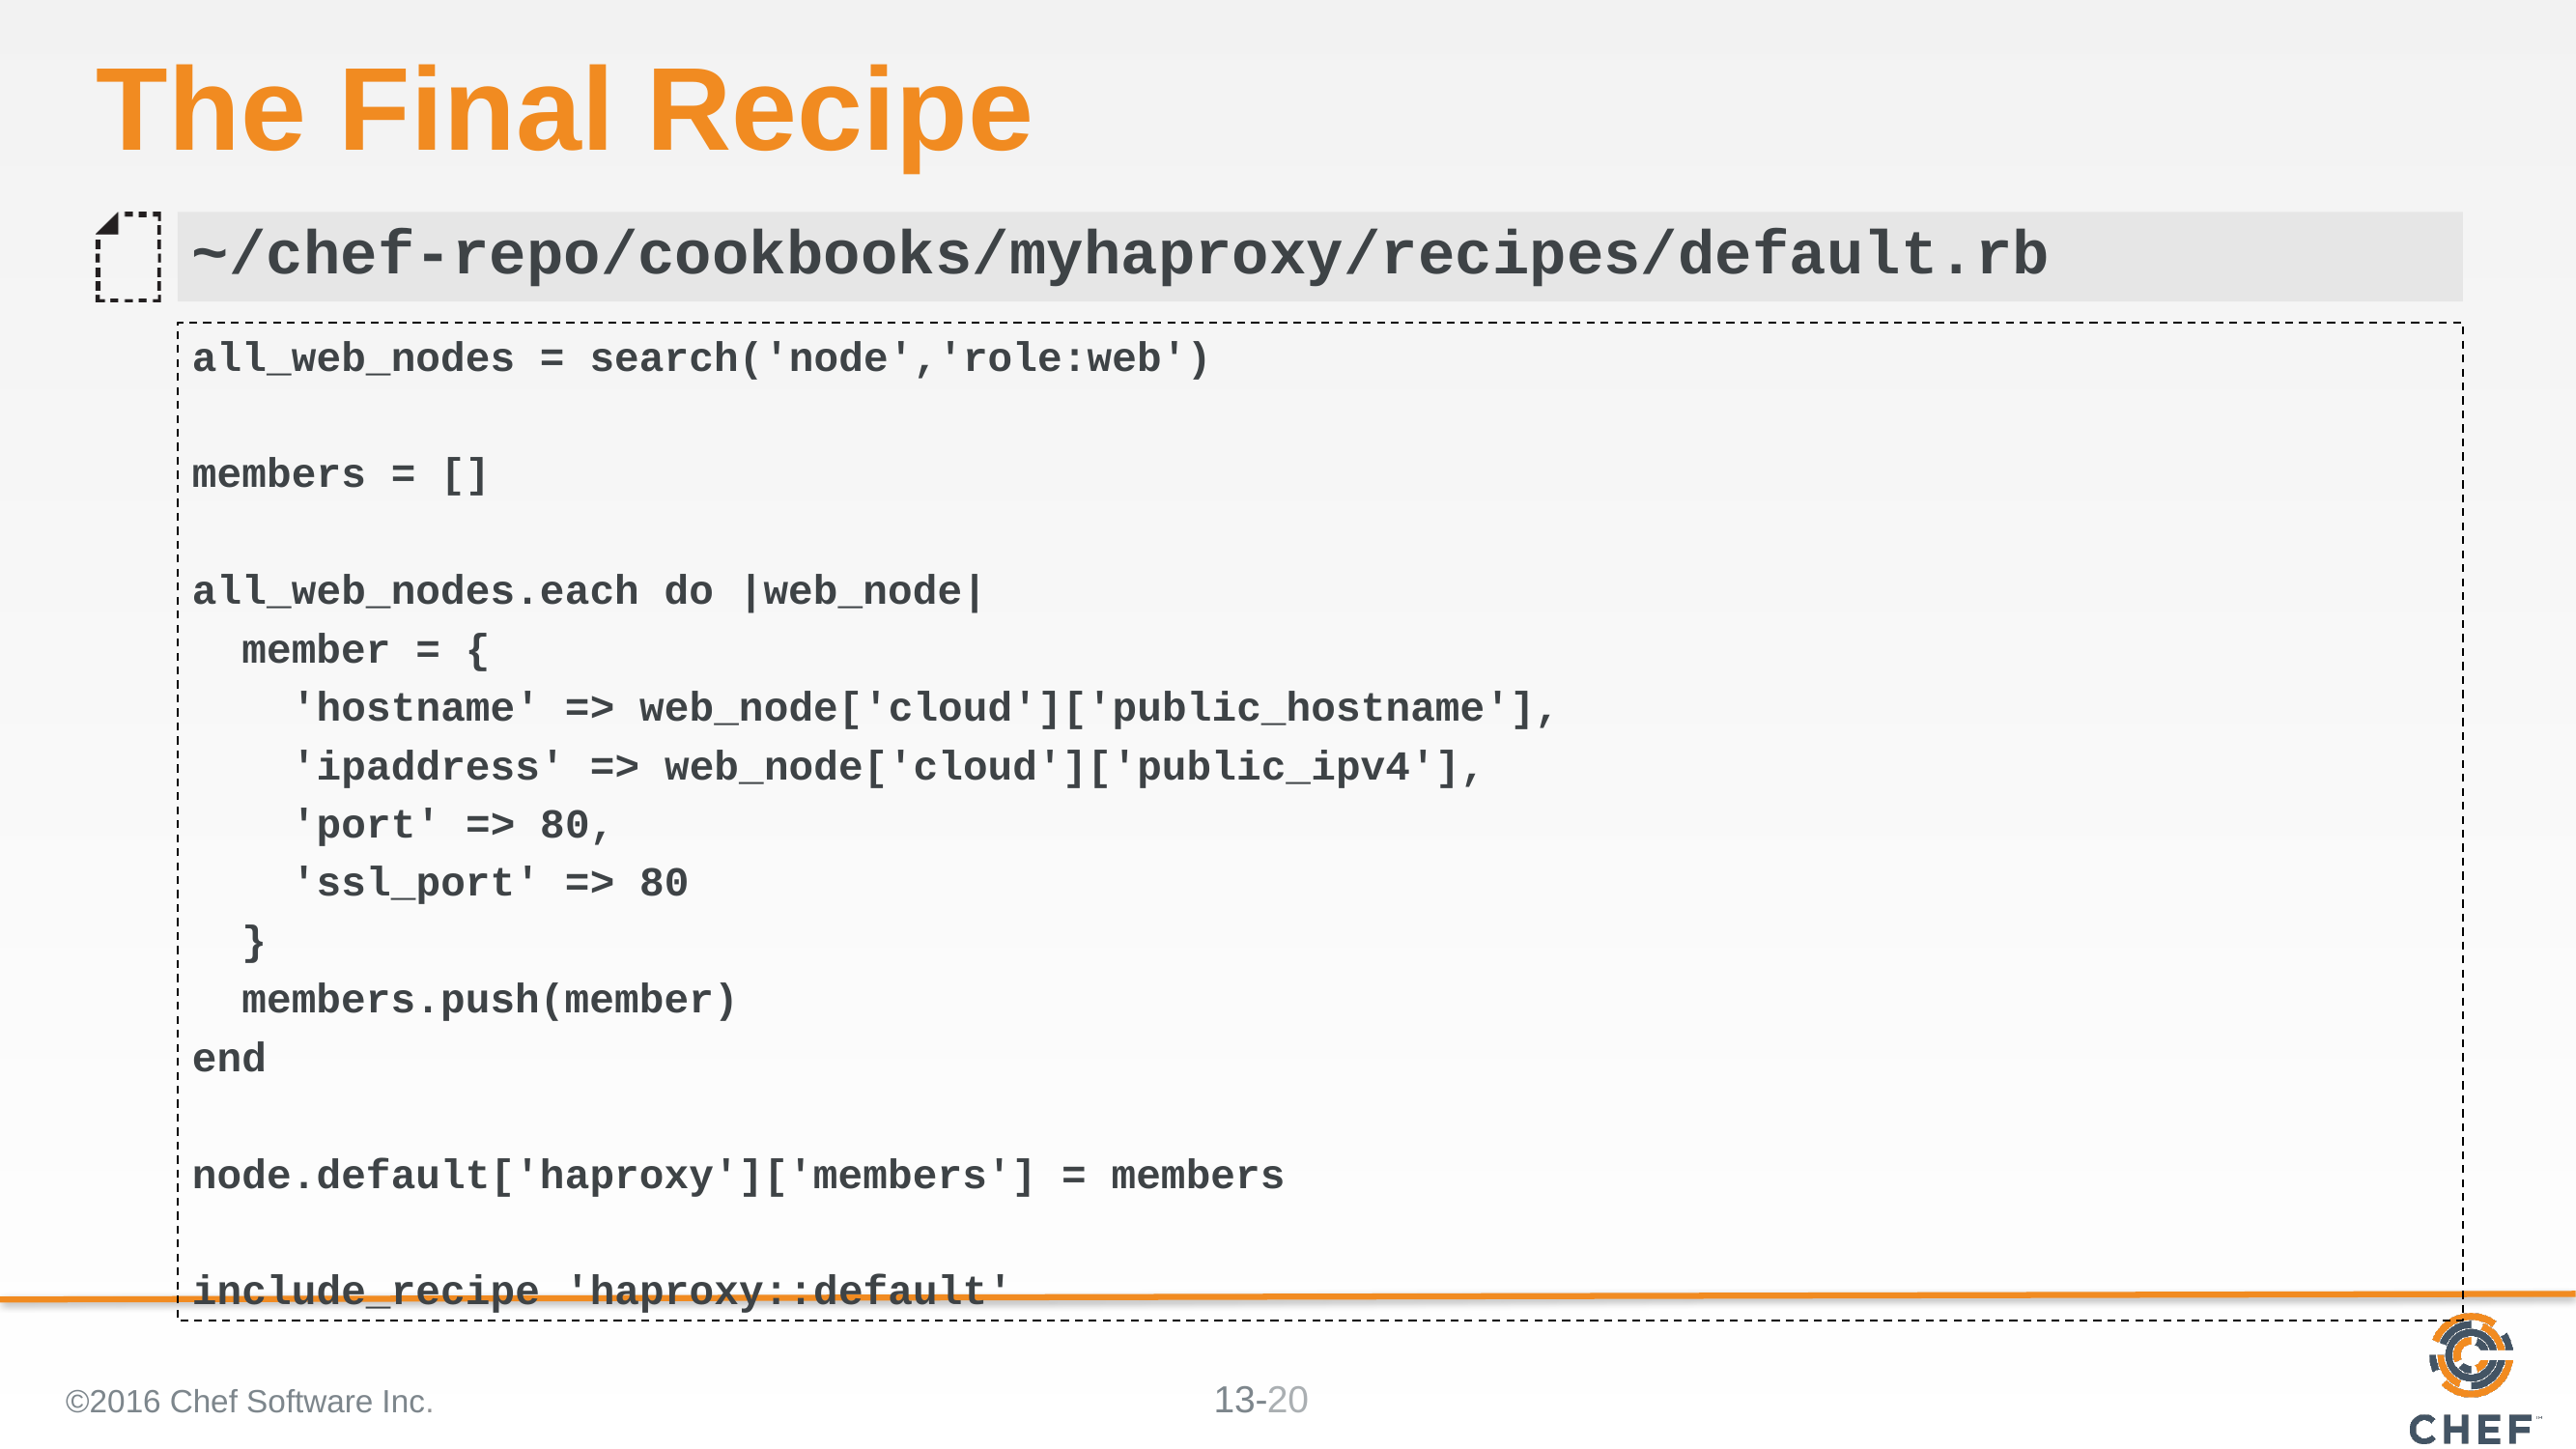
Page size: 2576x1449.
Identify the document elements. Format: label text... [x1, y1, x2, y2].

picture [2399, 1297, 2550, 1449]
title The Final Recipe [96, 48, 2463, 180]
list ~/chef-repo/cookbooks/myhaproxy/recipes/default.rb [177, 212, 2463, 302]
list all_web_nodes = search('node','role:web') members = [] all_web_nodes.each do |web_node| member = { 'hostname' => web_node['cloud']['public_hostname'], 'ipaddress' => web_node['cloud']['public_ipv4'], 'port' => 80, 'ssl_port' => 80 } members.push(member) end node.default['haproxy']['members'] = members include_recipe 'haproxy::default' [177, 322, 2464, 1321]
footer ©2016 Chef Software Inc. [51, 1359, 952, 1440]
slide_number 20 [998, 1359, 1578, 1437]
